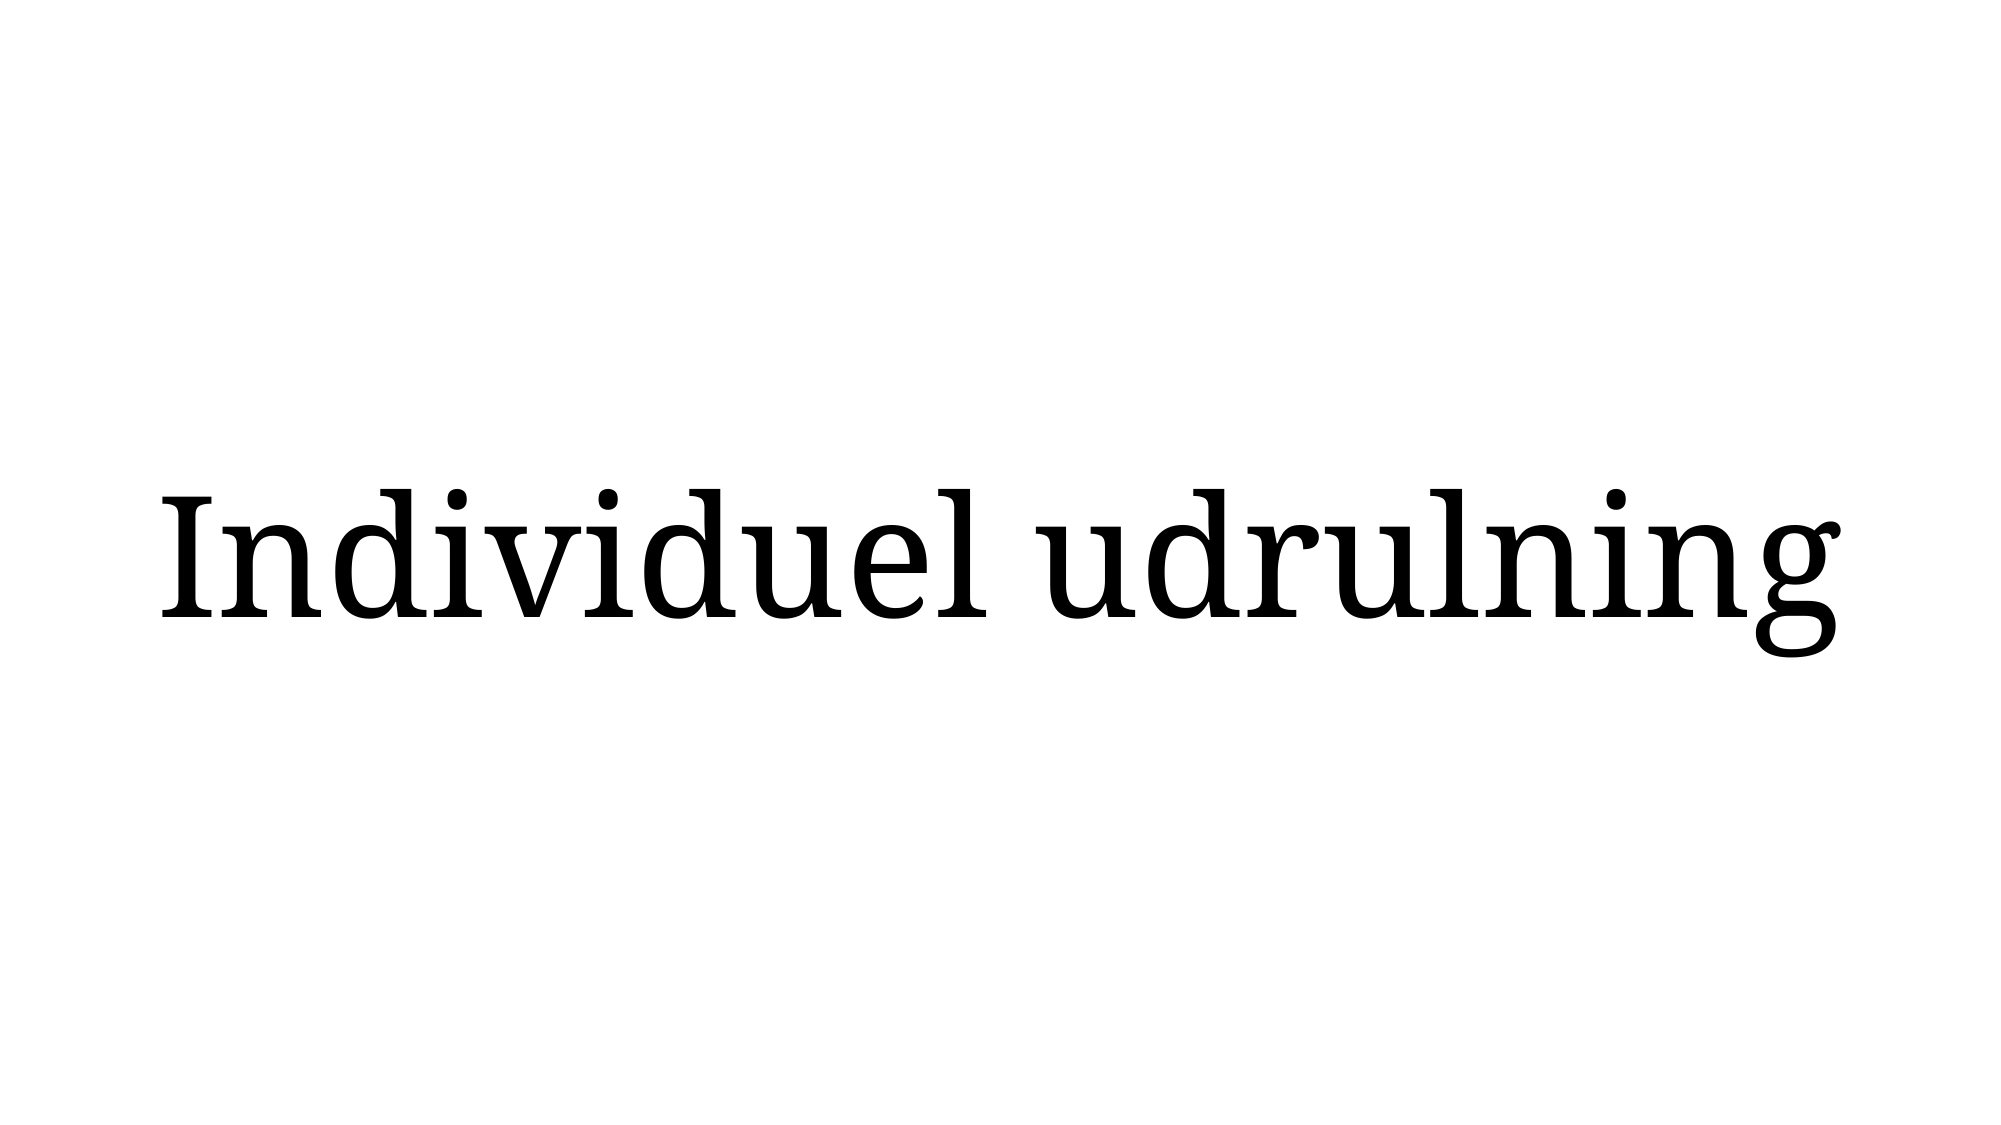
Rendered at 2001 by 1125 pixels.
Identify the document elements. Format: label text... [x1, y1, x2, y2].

title Individuel udrulning [137, 453, 1863, 672]
